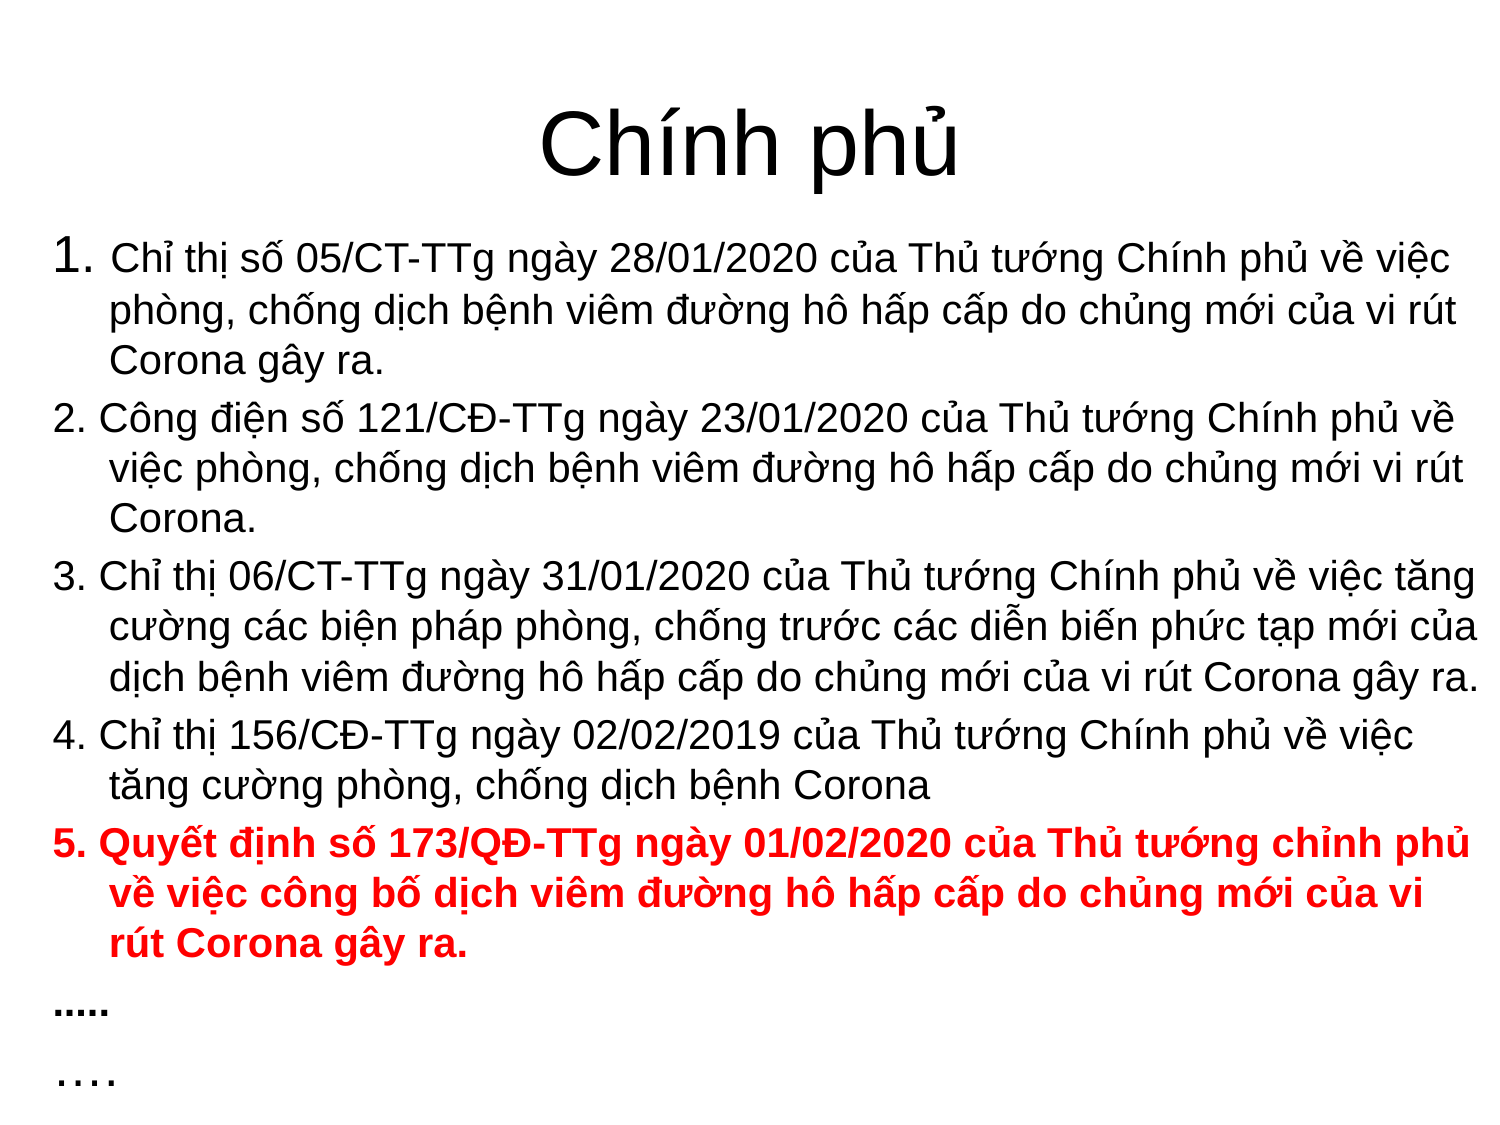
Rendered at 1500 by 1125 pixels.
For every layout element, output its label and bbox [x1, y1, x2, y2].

title [74, 44, 1426, 212]
list [37, 212, 1500, 1006]
